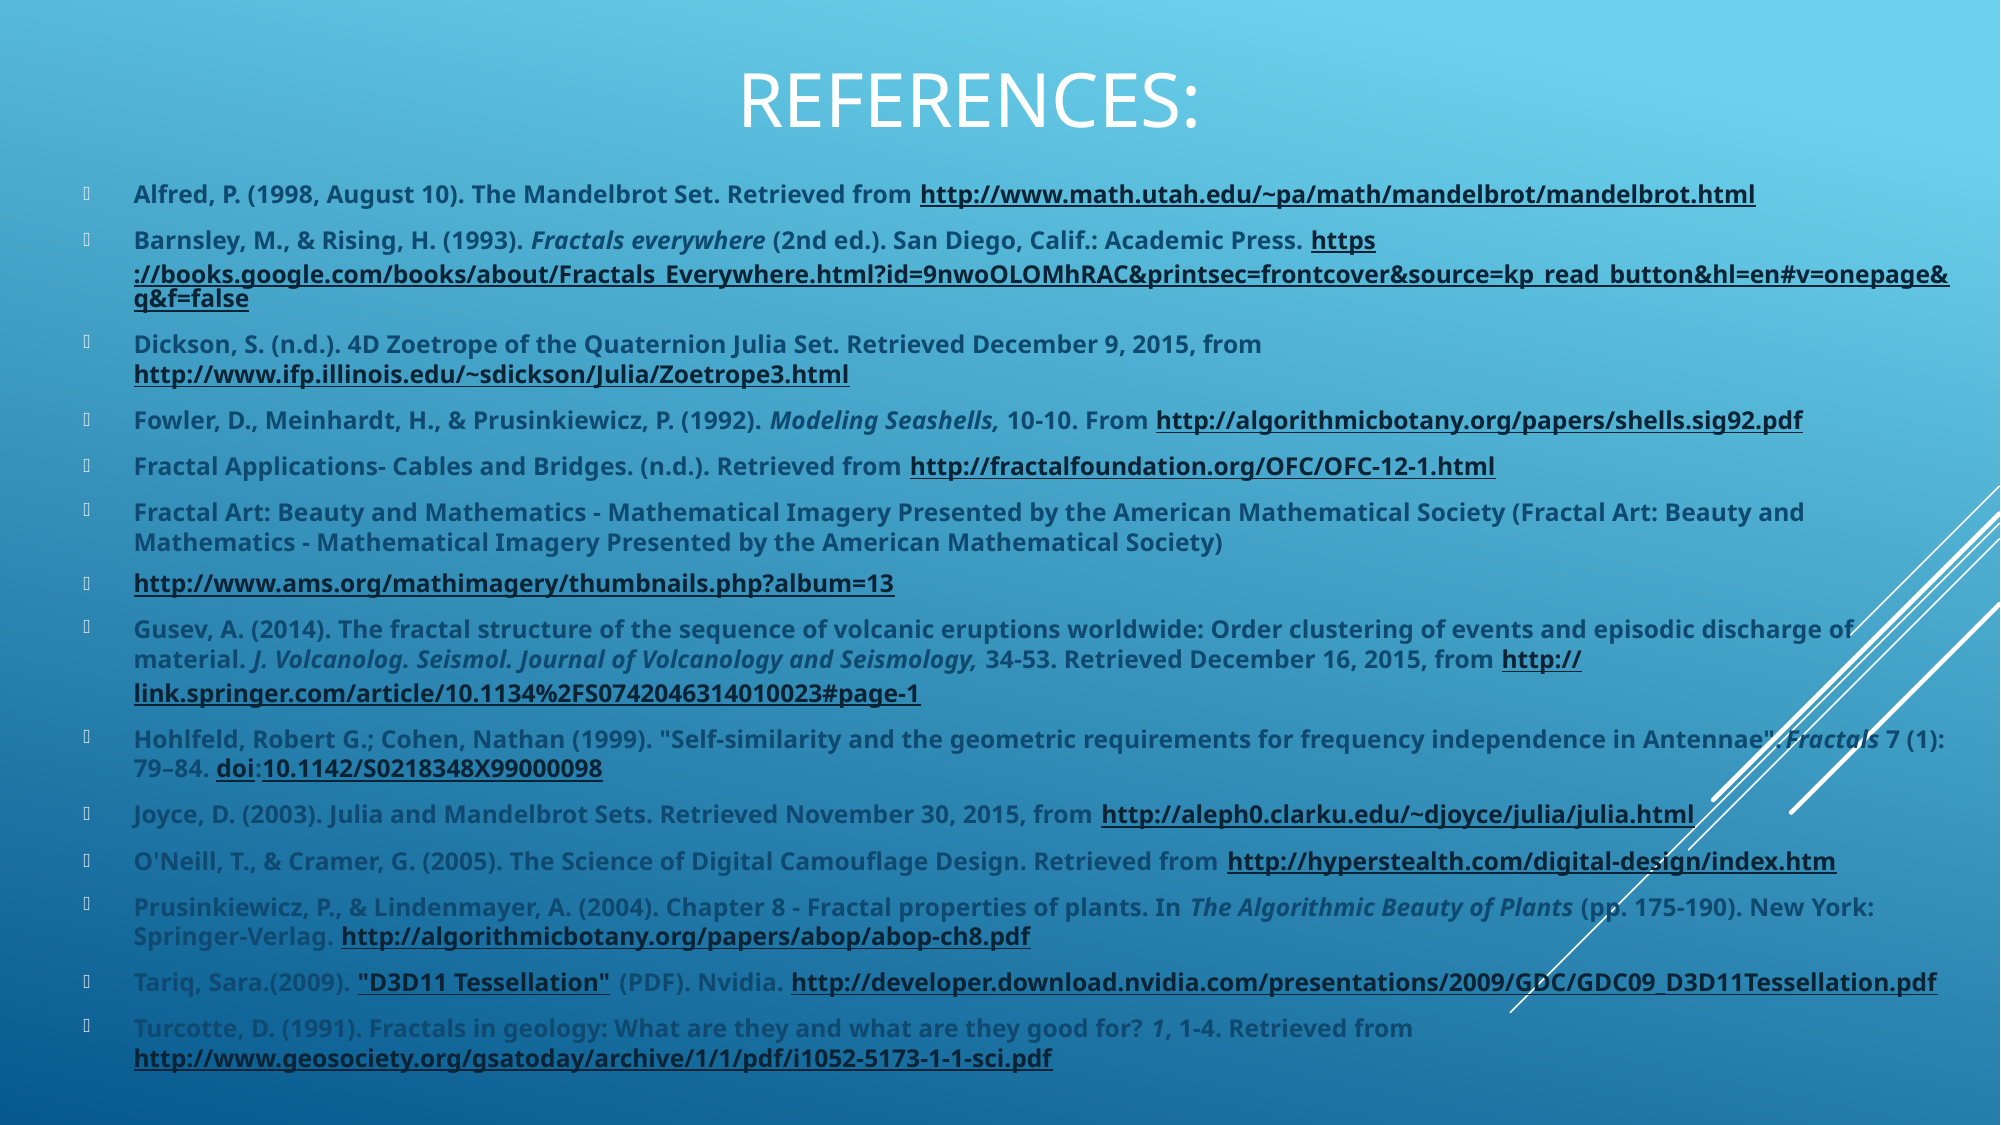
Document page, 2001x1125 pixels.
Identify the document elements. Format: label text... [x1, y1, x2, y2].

title References: [722, 0, 2000, 221]
list Alfred, P. (1998, August 10). The Mandelbrot Set. Retrieved from http://www.math.utah.edu/~pa/math/mandelbrot/mandelbrot.html Barnsley, M., & Rising, H. (1993). Fractals everywhere (2nd ed.). San Diego, Calif.: Academic Press. https://books.google.com/books/about/Fractals_Everywhere.html?id=9nwoOLOMhRAC&printsec=frontcover&source=kp_read_button&hl=en#v=onepage&q&f=false Dickson, S. (n.d.). 4D Zoetrope of the Quaternion Julia Set. Retrieved December 9, 2015, from http://www.ifp.illinois.edu/~sdickson/Julia/Zoetrope3.html Fowler, D., Meinhardt, H., & Prusinkiewicz, P. (1992). Modeling Seashells, 10-10. From http://algorithmicbotany.org/papers/shells.sig92.pdf Fractal Applications- Cables and Bridges. (n.d.). Retrieved from http://fractalfoundation.org/OFC/OFC-12-1.html Fractal Art: Beauty and Mathematics - Mathematical Imagery Presented by the American Mathematical Society (Fractal Art: Beauty and Mathematics - Mathematical Imagery Presented by the American Mathematical Society) http://www.ams.org/mathimagery/thumbnails.php?album=13 Gusev, A. (2014). The fractal structure of the sequence of volcanic eruptions worldwide: Order clustering of events and episodic discharge of material. J. Volcanolog. Seismol. Journal of Volcanology and Seismology, 34-53. Retrieved December 16, 2015, from http://link.springer.com/article/10.1134%2FS0742046314010023#page-1 Hohlfeld, Robert G.; Cohen, Nathan (1999). "Self-similarity and the geometric requirements for frequency independence in Antennae".Fractals 7 (1): 79–84. doi:10.1142/S0218348X99000098 Joyce, D. (2003). Julia and Mandelbrot Sets. Retrieved November 30, 2015, from http://aleph0.clarku.edu/~djoyce/julia/julia.html O'Neill, T., & Cramer, G. (2005). The Science of Digital Camouflage Design. Retrieved from http://hyperstealth.com/digital-design/index.htm Prusinkiewicz, P., & Lindenmayer, A. (2004). Chapter 8 - Fractal properties of plants. In The Algorithmic Beauty of Plants (pp. 175-190). New York: Springer-Verlag. http://algorithmicbotany.org/papers/abop/abop-ch8.pdf Tariq, Sara.(2009). "D3D11 Tessellation" (PDF). Nvidia. http://developer.download.nvidia.com/presentations/2009/GDC/GDC09_D3D11Tessellation.pdf Turcotte, D. (1991). Fractals in geology: What are they and what are they good for? 1, 1-4. Retrieved from http://www.geosociety.org/gsatoday/archive/1/1/pdf/i1052-5173-1-1-sci.pdf [68, 171, 1990, 1061]
